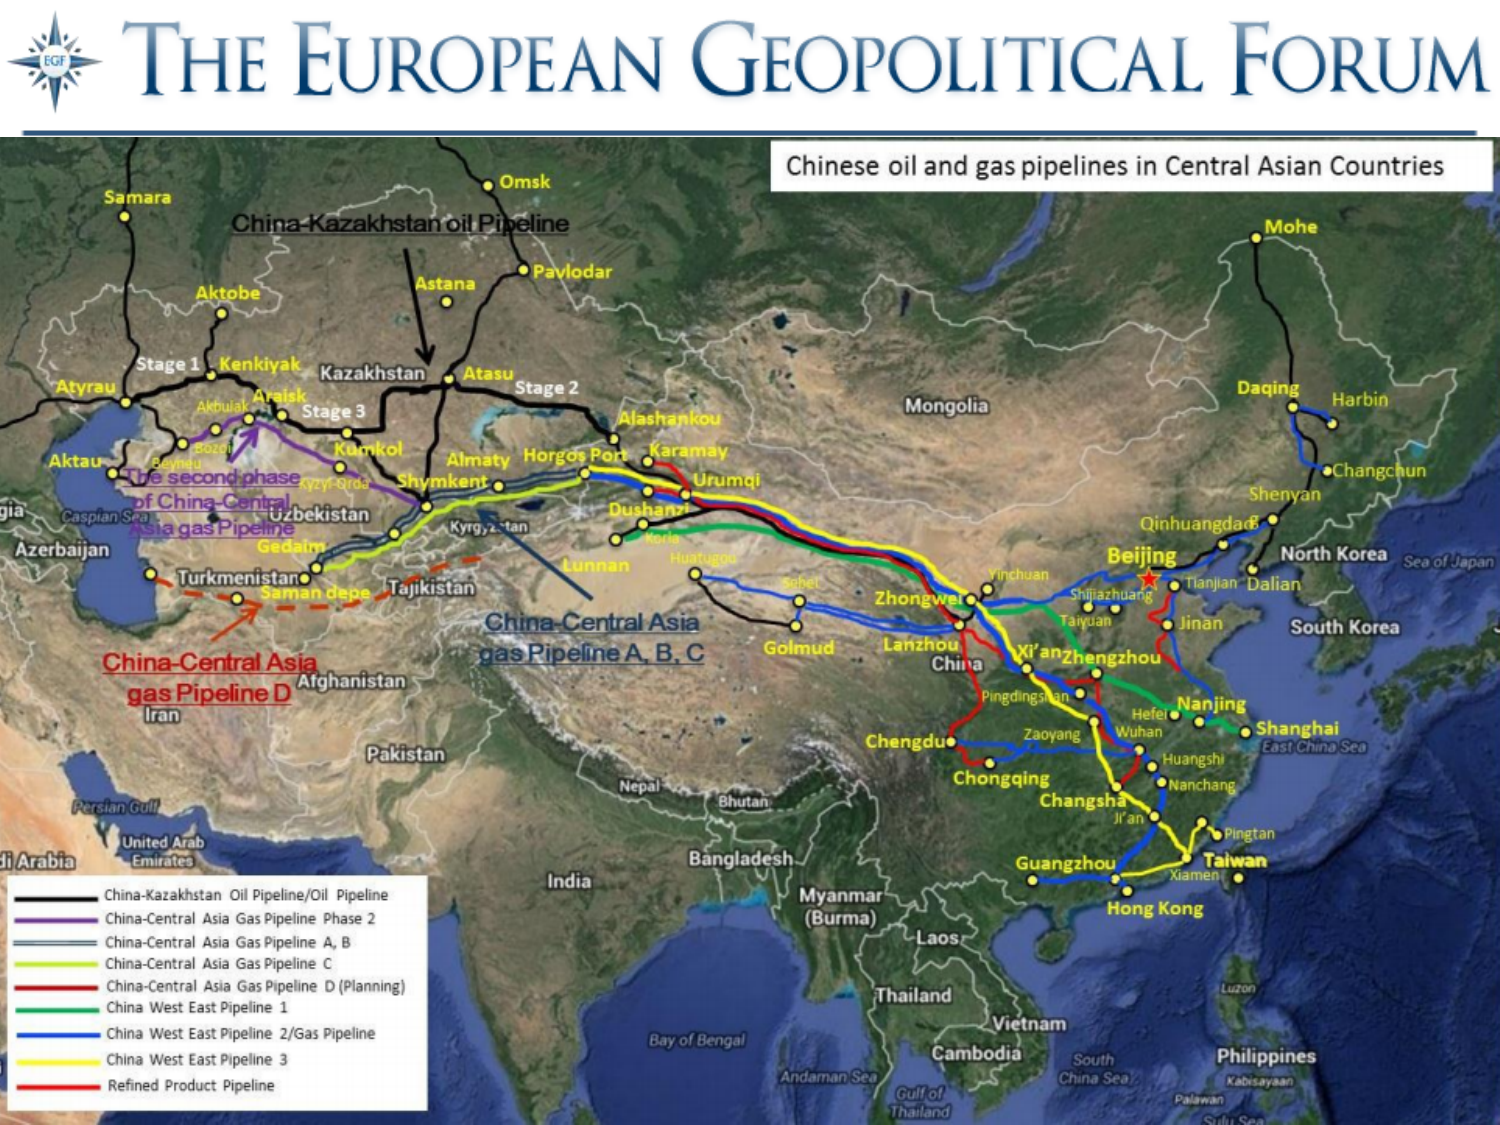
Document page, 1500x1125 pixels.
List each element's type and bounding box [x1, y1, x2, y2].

text_box [0, 0, 1500, 137]
picture [0, 137, 1500, 1125]
